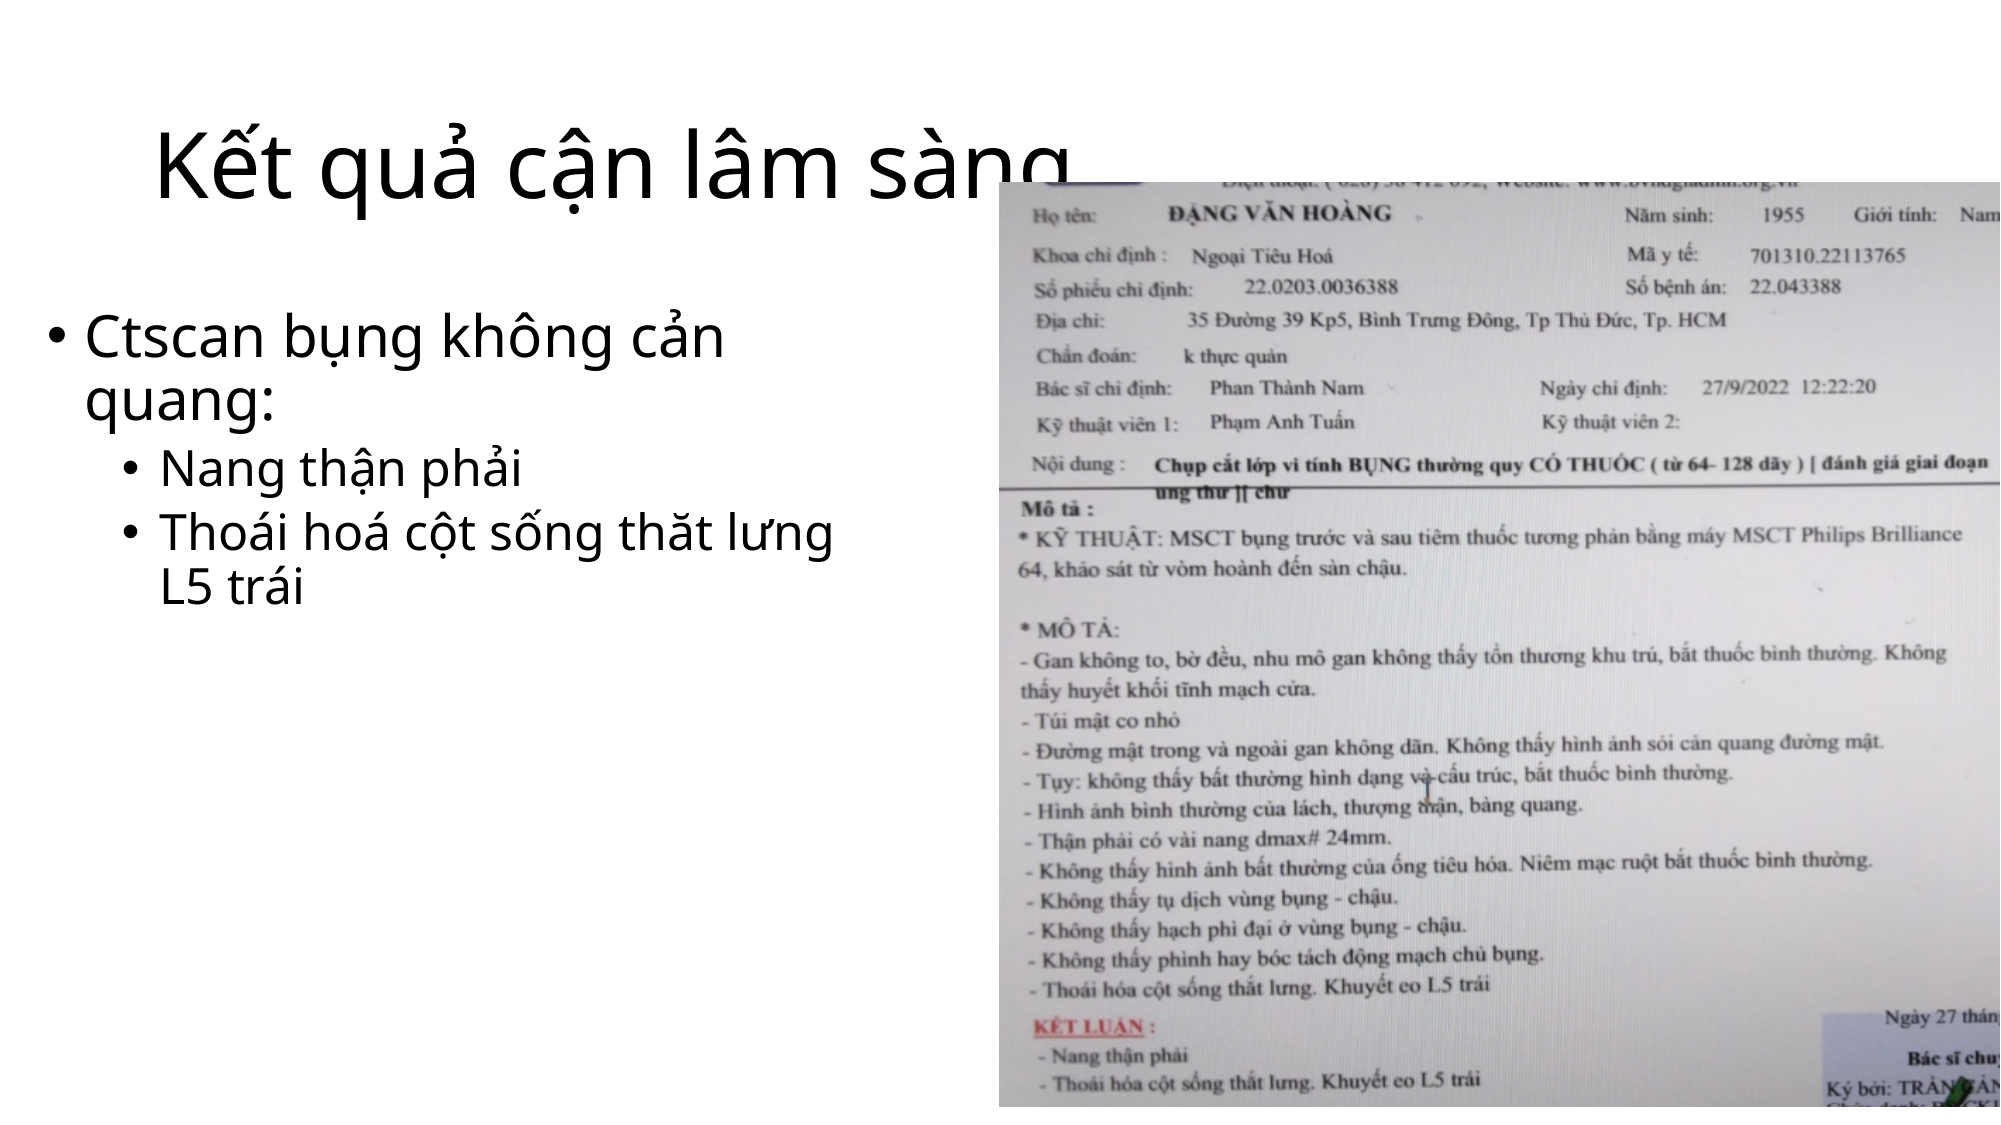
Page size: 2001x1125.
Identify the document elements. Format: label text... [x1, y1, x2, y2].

picture [999, 182, 2000, 1107]
list Ctscan bụng không cản quang: Nang thận phải Thoái hoá cột sống thăt lưng L5 trái [31, 299, 895, 1014]
title Kết quả cận lâm sàng [137, 59, 1863, 278]
